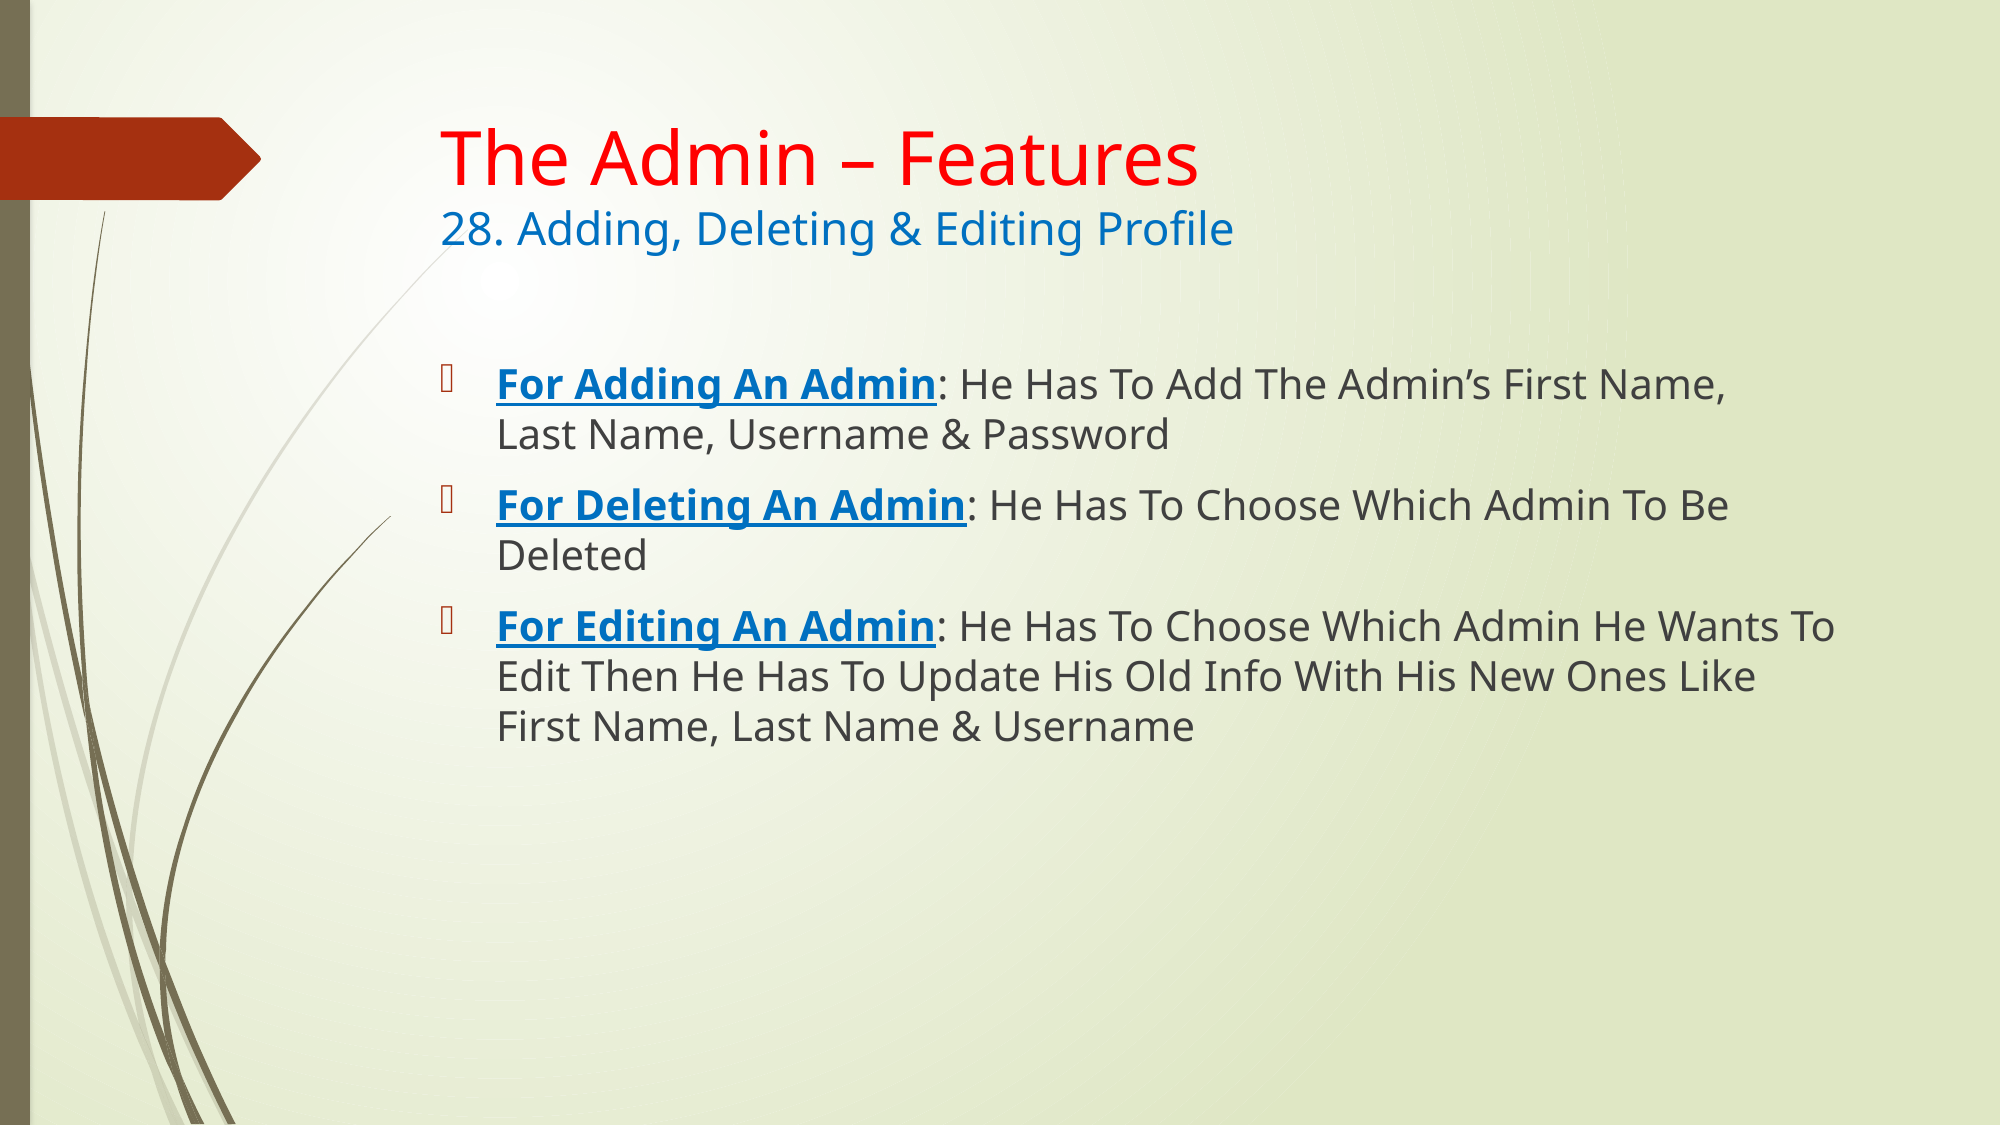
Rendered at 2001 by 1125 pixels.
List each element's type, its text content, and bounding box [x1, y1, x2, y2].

list For Adding An Admin: He Has To Add The Admin’s First Name, Last Name, Username & Password For Deleting An Admin: He Has To Choose Which Admin To Be Deleted For Editing An Admin: He Has To Choose Which Admin He Wants To Edit Then He Has To Update His Old Info With His New Ones Like First Name, Last Name & Username [424, 350, 1888, 970]
title The Admin – Features 28. Adding, Deleting & Editing Profile [425, 102, 1888, 313]
